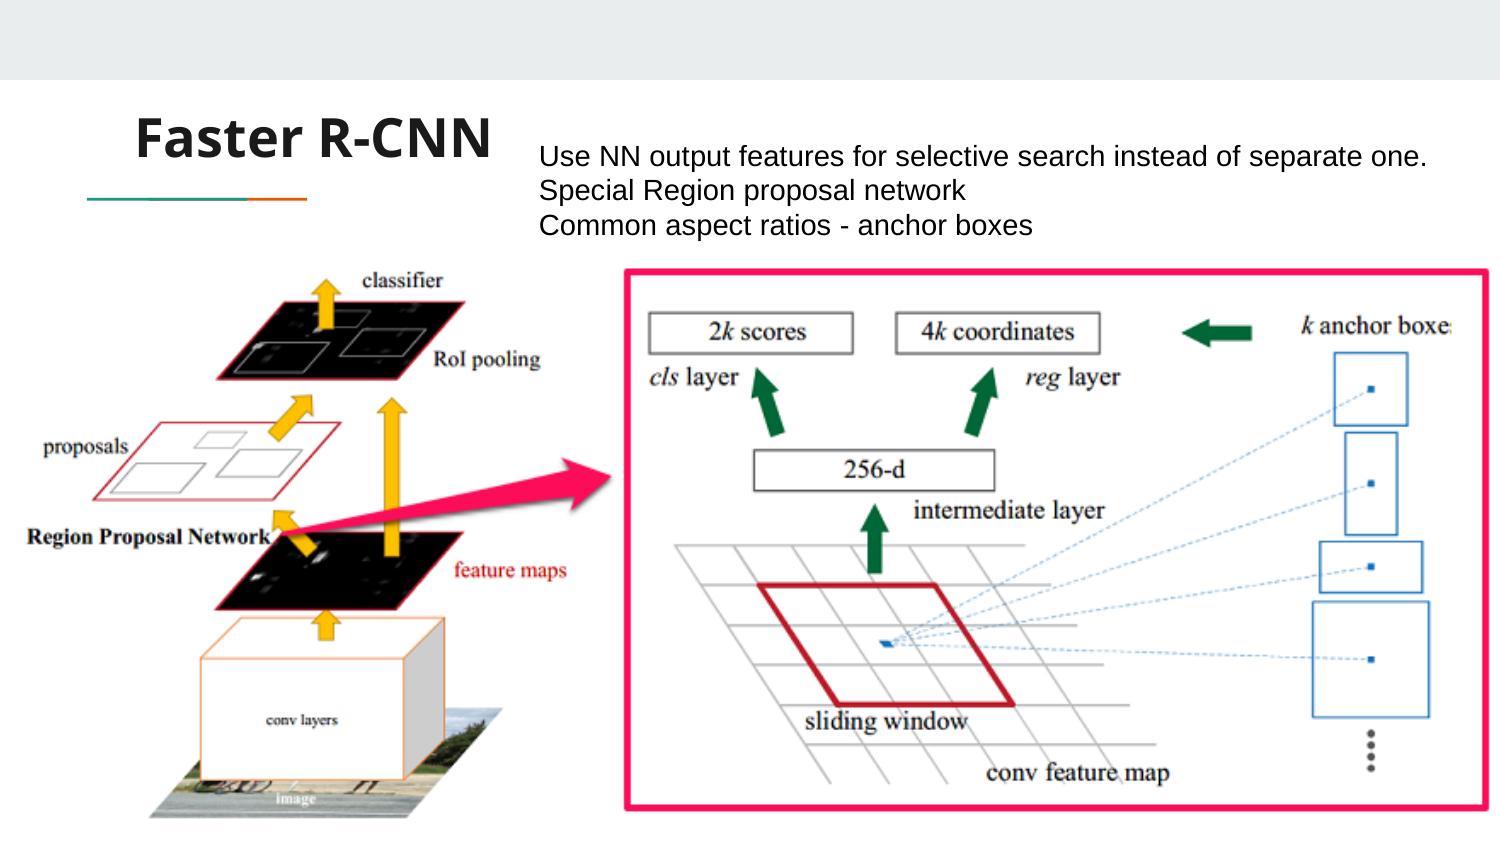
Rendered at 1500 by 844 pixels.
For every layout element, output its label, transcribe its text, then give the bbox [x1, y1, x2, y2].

picture [0, 261, 1500, 827]
text_box Use NN output features for selective search instead of separate one. Special Region proposal network Common aspect ratios - anchor boxes [523, 121, 1500, 259]
title Faster R-CNN [119, 88, 1381, 177]
